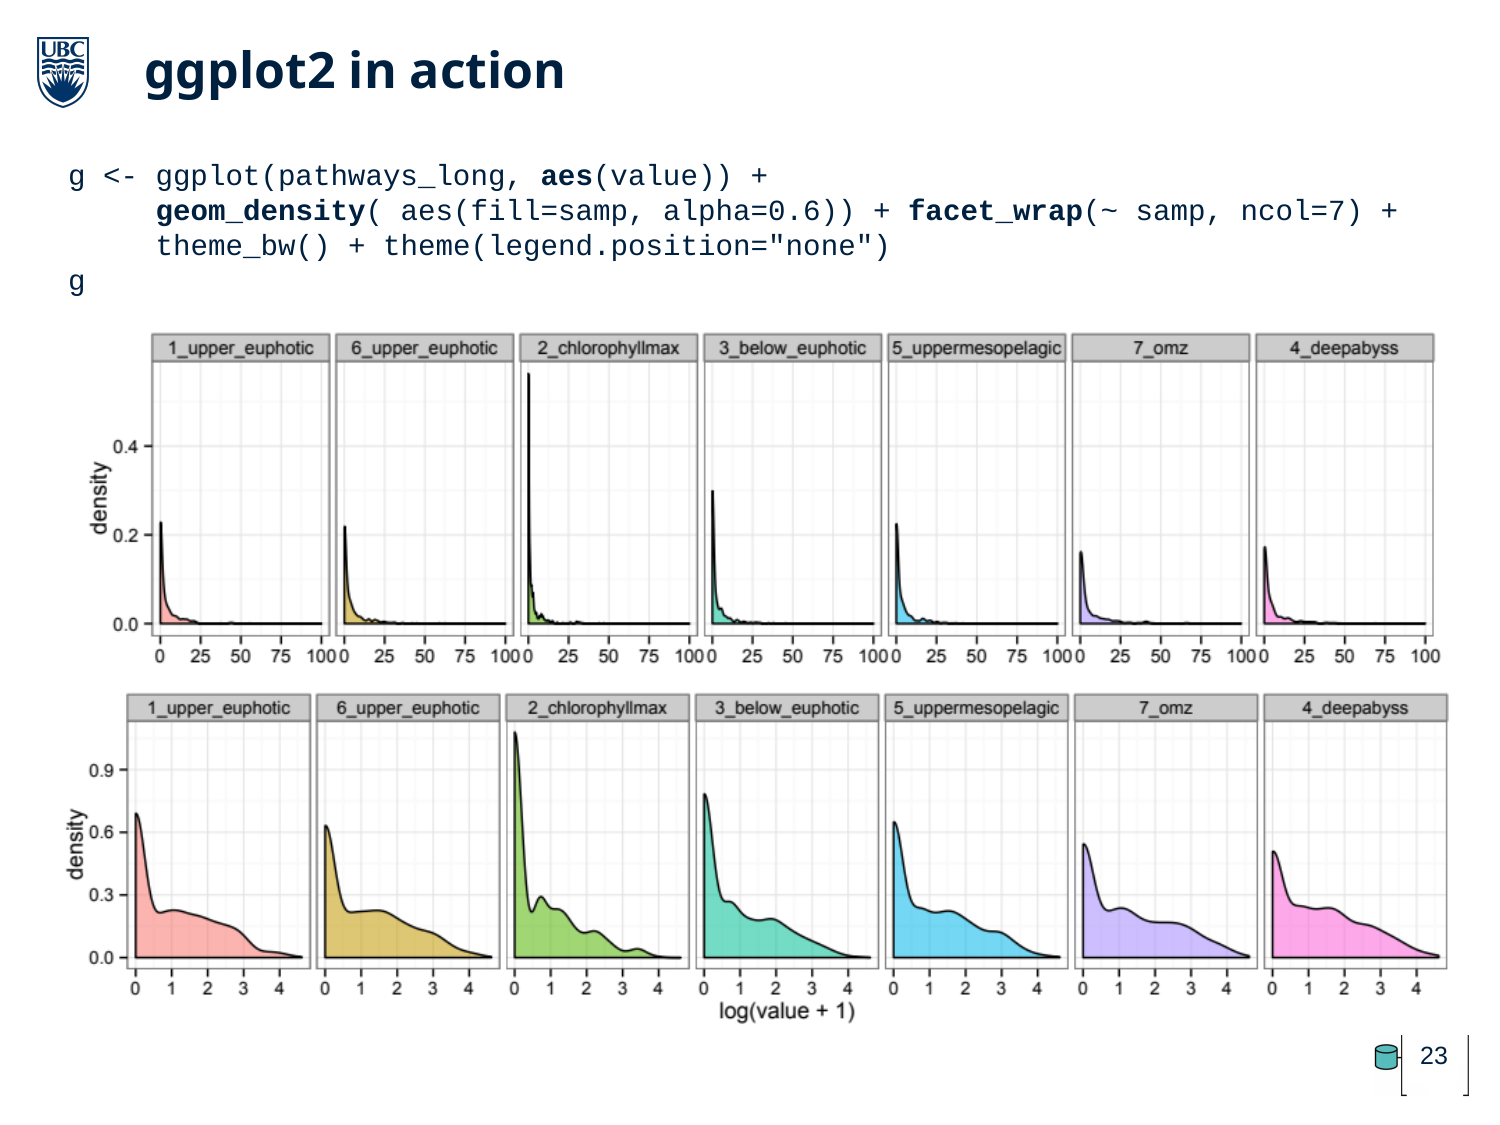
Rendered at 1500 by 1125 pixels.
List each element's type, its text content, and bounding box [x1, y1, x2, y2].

list ggplot2 in action [129, 30, 1370, 121]
slide_number 23 [1399, 1044, 1469, 1091]
text_box g <- ggplot(pathways_long, aes(value)) + geom_density( aes(fill=samp, alpha=0.6)) + facet_wrap(~ samp, ncol=7) + theme_bw() + theme(legend.position="none") g [53, 148, 1500, 304]
picture [37, 37, 89, 108]
picture [46, 307, 1471, 1097]
